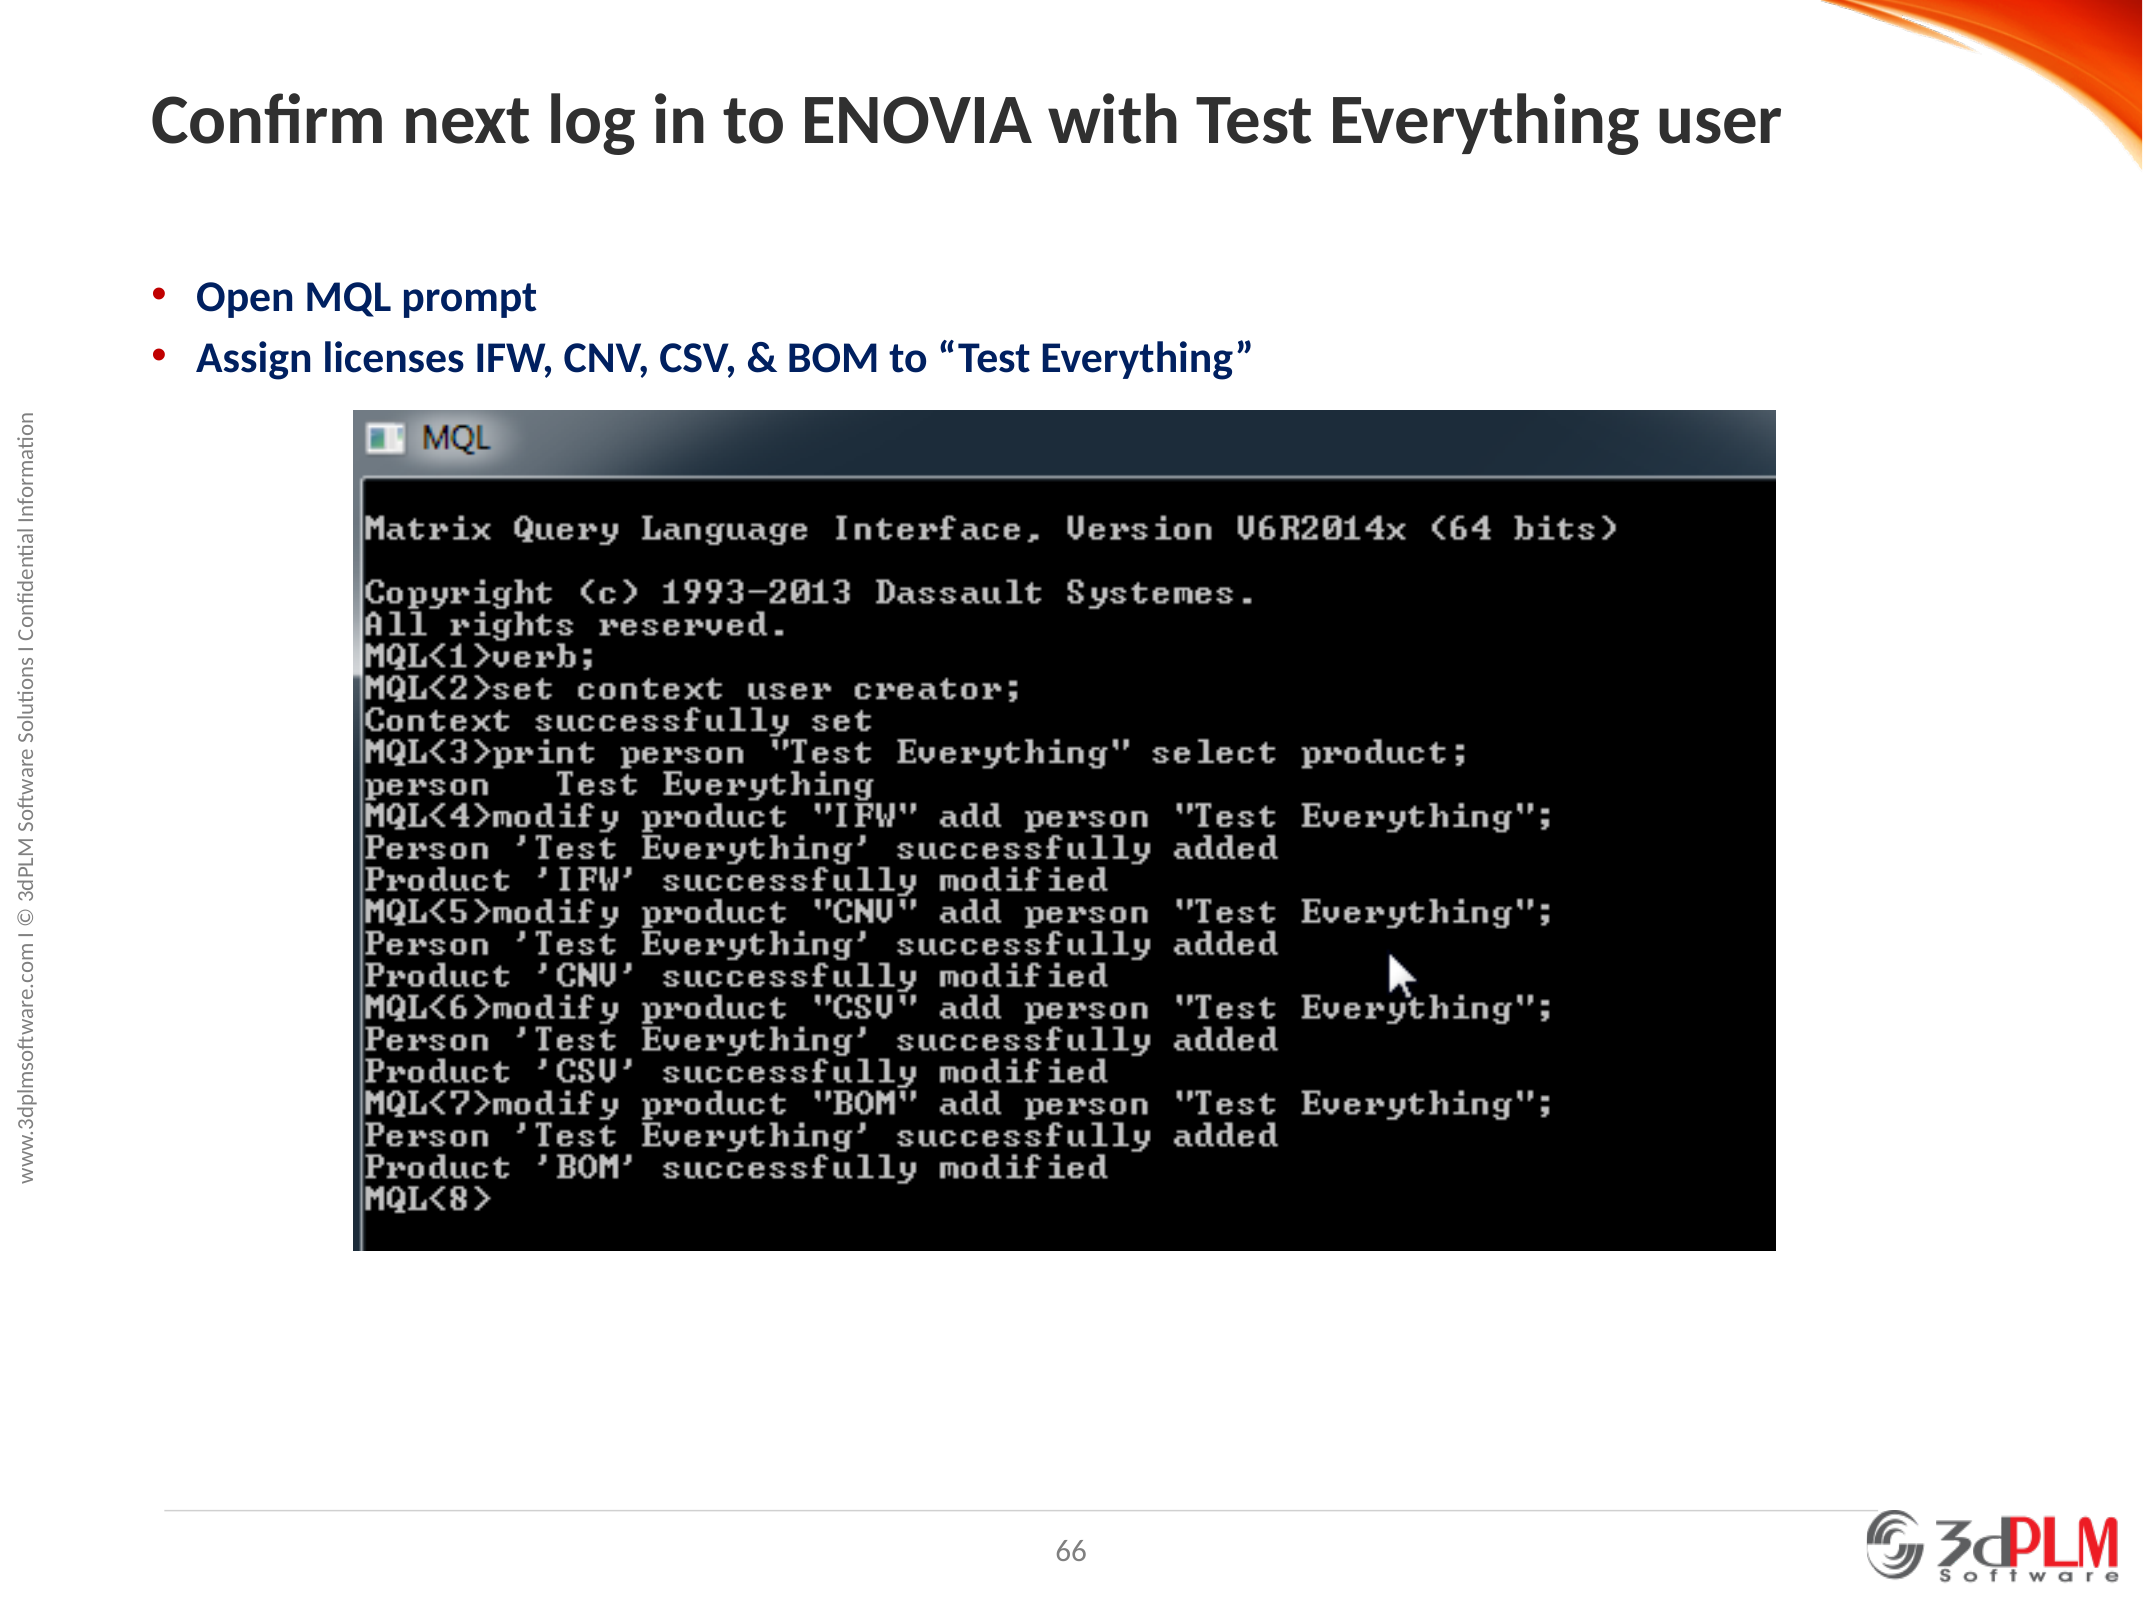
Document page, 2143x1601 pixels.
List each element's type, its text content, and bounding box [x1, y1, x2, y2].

picture [1820, 0, 2143, 173]
list Open MQL prompt Assign licenses IFW, CNV, CSV, & BOM to “Test Everything” [128, 256, 1950, 1409]
picture [352, 410, 1776, 1252]
title Confirm next log in to ENOVIA with Test Everything user [128, 51, 1950, 180]
picture [1866, 1510, 2119, 1585]
